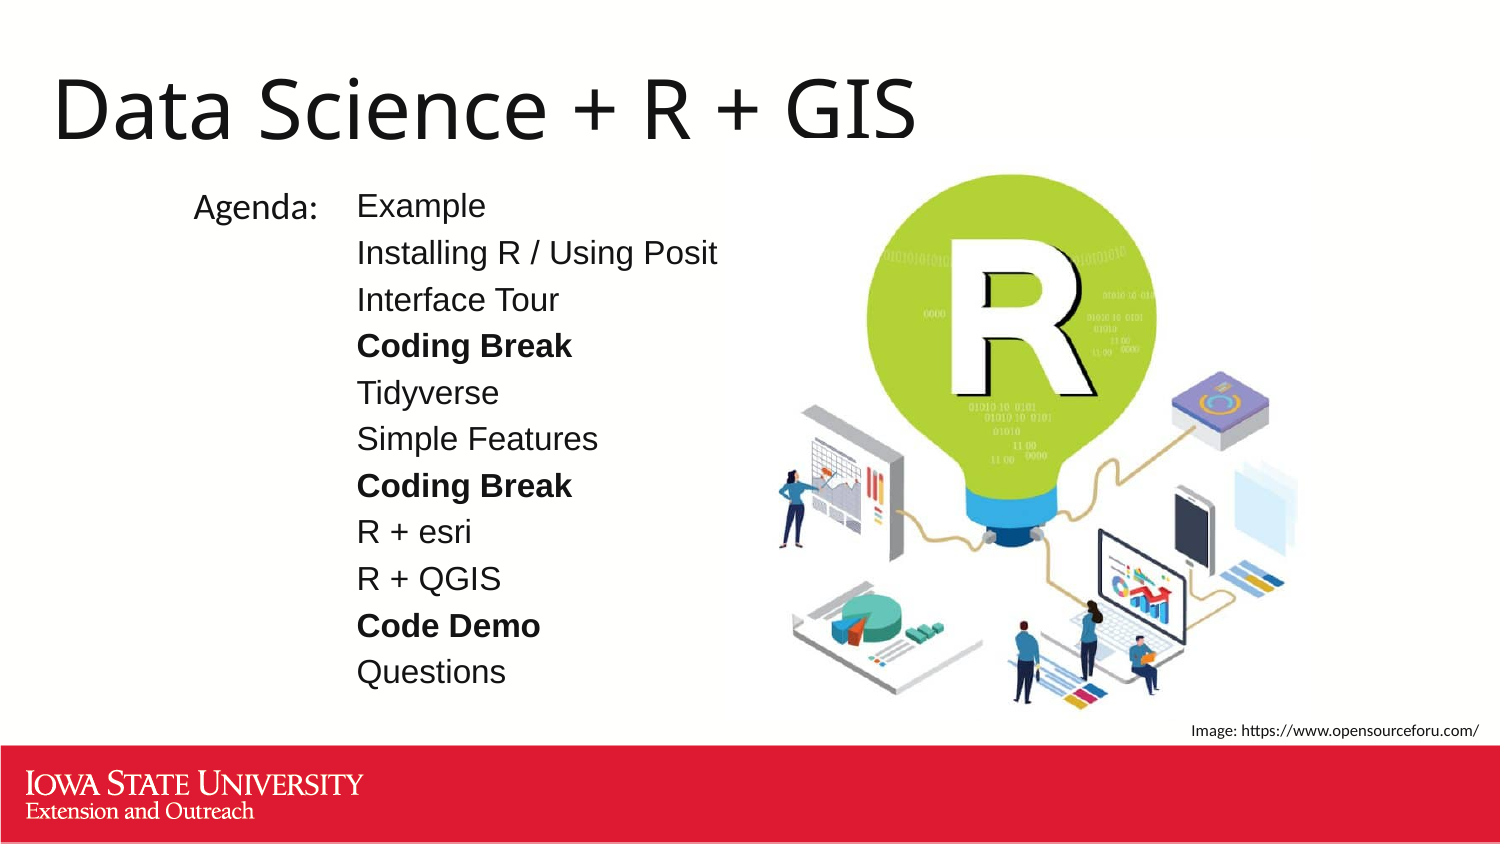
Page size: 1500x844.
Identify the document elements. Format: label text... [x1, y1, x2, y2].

text_box Image: https://www.opensourceforu.com/ [1176, 712, 1500, 747]
picture [724, 138, 1312, 721]
title Data Science + R + GIS [36, 35, 1464, 177]
subtitle Example Installing R / Using Posit Cloud Interface Tour Coding Break Tidyverse Simple Features Coding Break R + esri R + QGIS Code Demo Questions [341, 177, 719, 708]
picture [0, 745, 1500, 844]
text_box Agenda: [178, 174, 444, 235]
